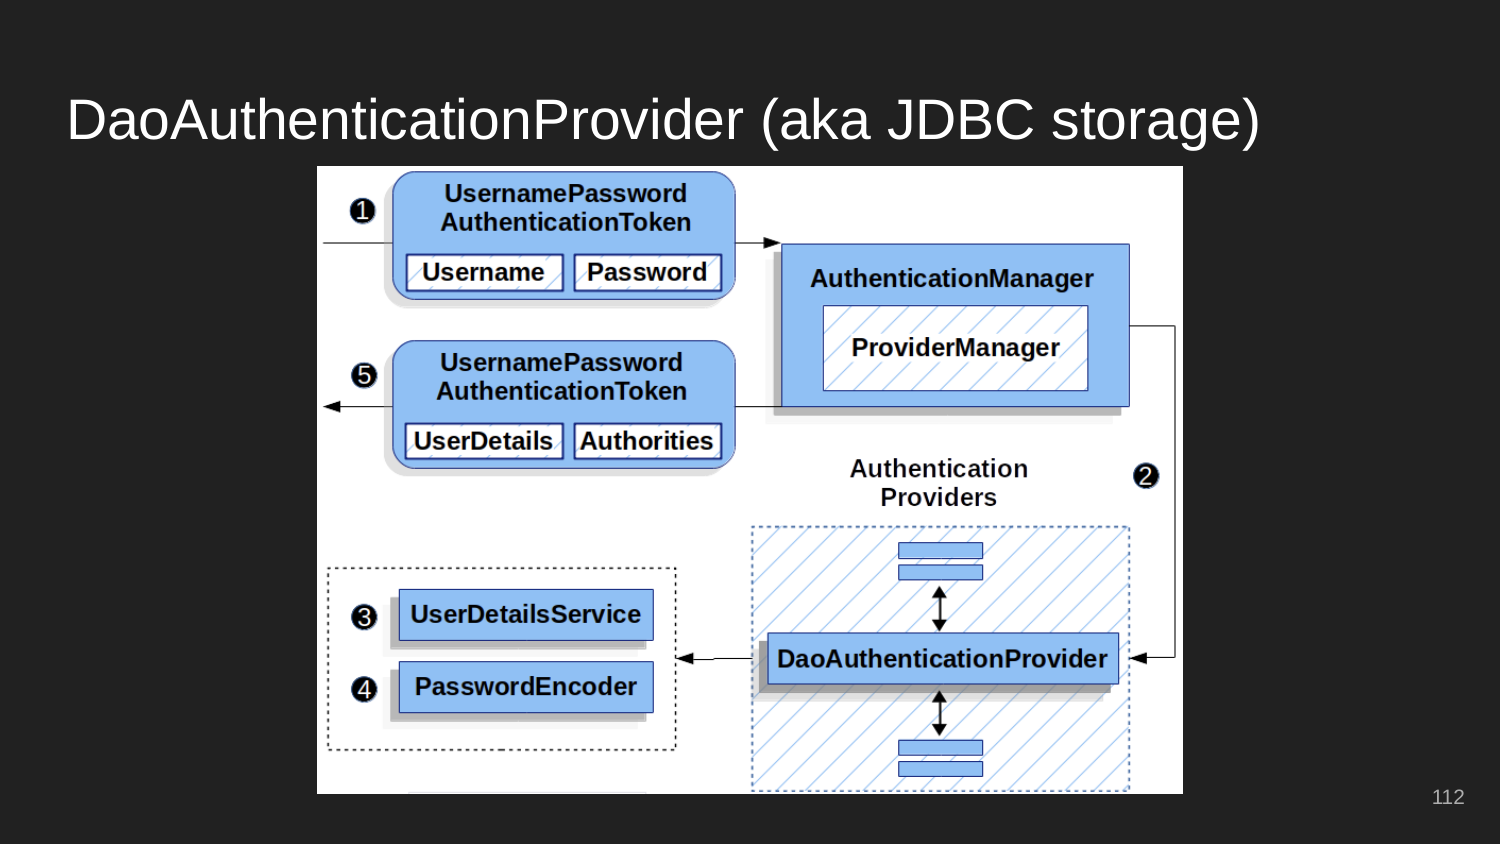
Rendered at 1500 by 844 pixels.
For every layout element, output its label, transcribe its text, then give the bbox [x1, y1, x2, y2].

title DaoAuthenticationProvider (aka JDBC storage) [51, 72, 1449, 167]
slide_number ‹#› [1389, 764, 1480, 830]
picture [317, 166, 1183, 794]
